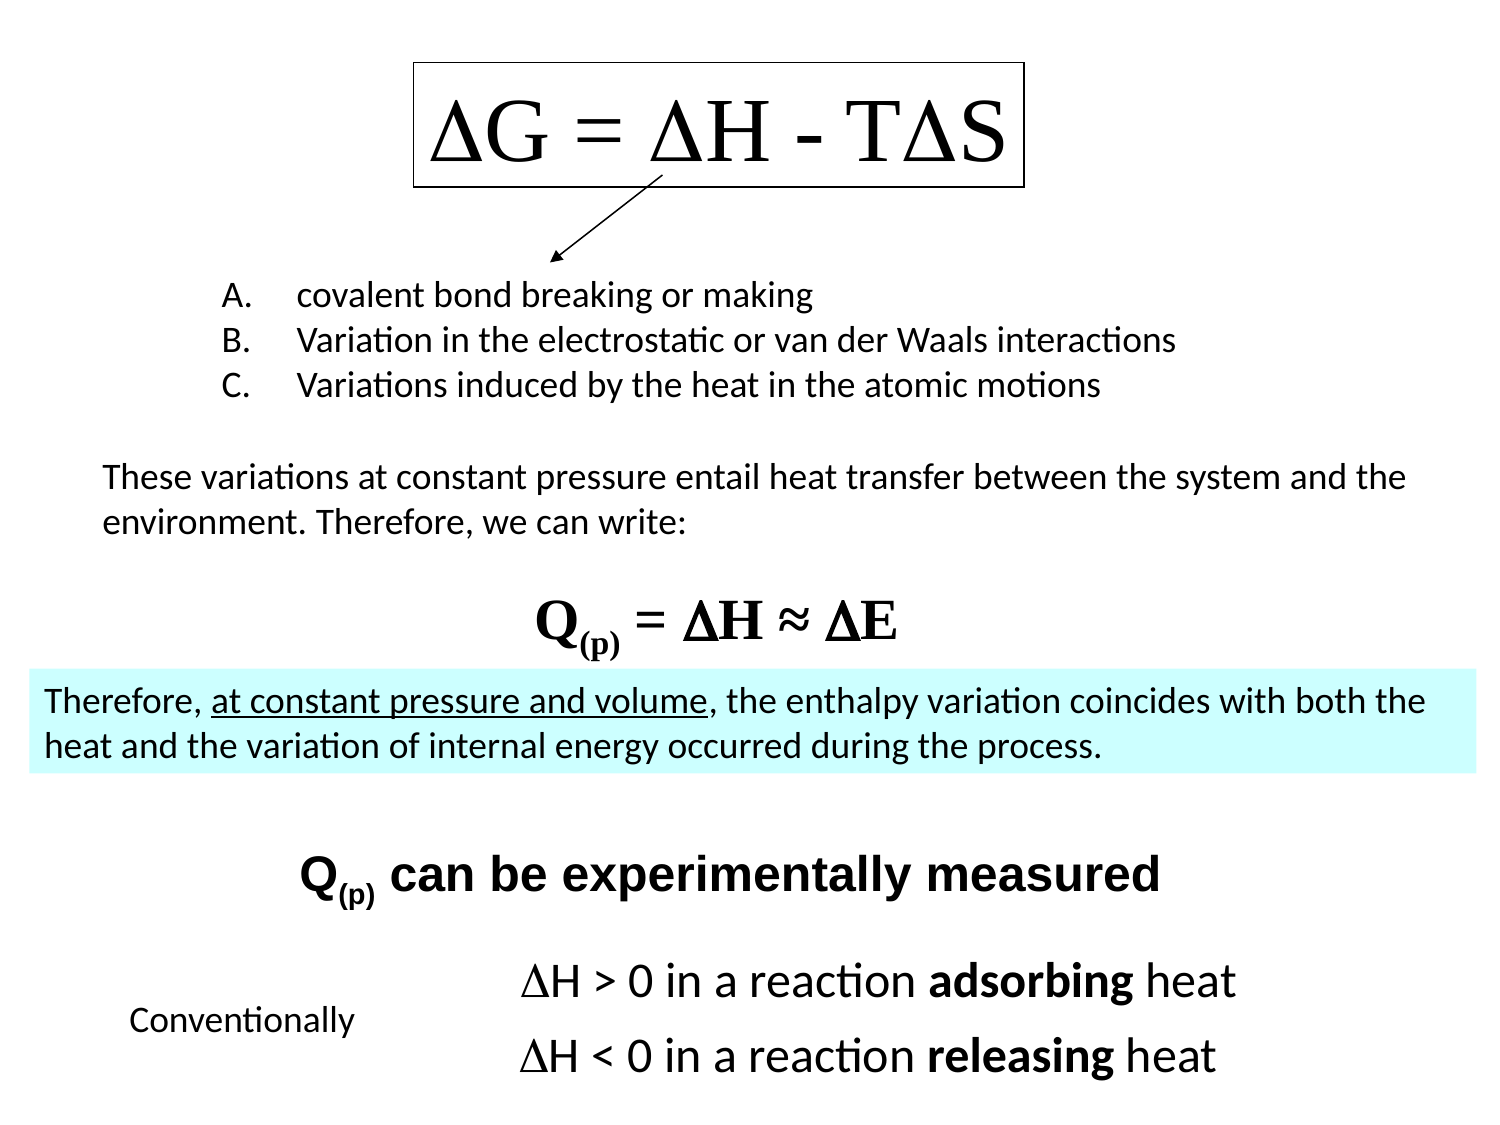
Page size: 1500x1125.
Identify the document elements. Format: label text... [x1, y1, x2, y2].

text_box covalent bond breaking or making Variation in the electrostatic or van der Waals interactions Variations induced by the heat in the atomic motions [206, 262, 1193, 413]
text_box H > 0 in a reaction adsorbing heat [504, 940, 1252, 1016]
text_box Q(p) can be experimentally measured [284, 834, 1178, 918]
text_box G = H - TS [413, 62, 1025, 188]
text_box Conventionally [114, 987, 371, 1048]
text_box [550, 174, 663, 262]
text_box Q(p) = H ≈ E [519, 574, 929, 668]
text_box Therefore, at constant pressure and volume, the enthalpy variation coincides with both the heat and the variation of internal energy occurred during the process. [29, 668, 1477, 774]
text_box H < 0 in a reaction releasing heat [503, 1015, 1233, 1091]
text_box These variations at constant pressure entail heat transfer between the system and the environment. Therefore, we can write: [87, 444, 1444, 550]
